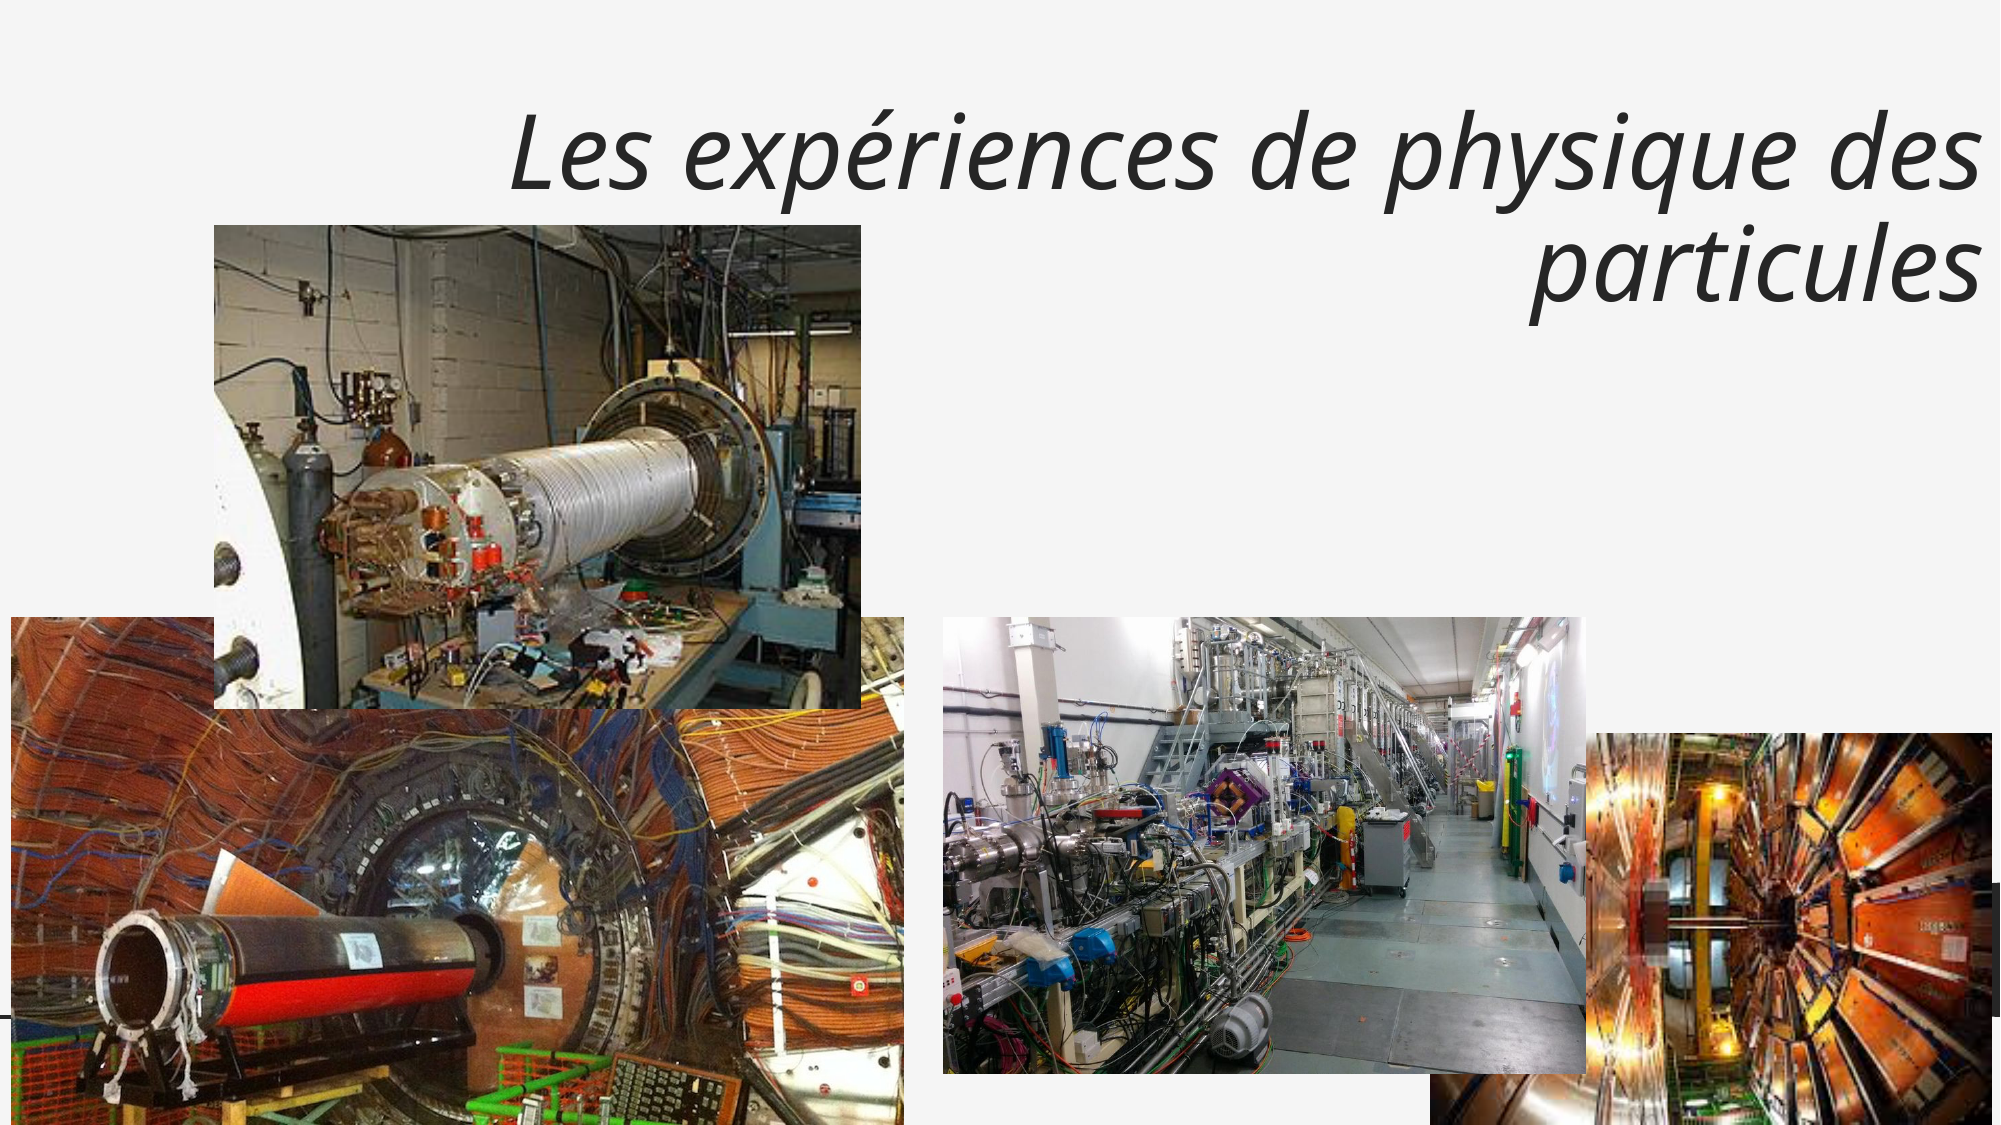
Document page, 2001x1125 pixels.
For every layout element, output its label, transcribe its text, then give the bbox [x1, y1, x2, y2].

title Les expériences de physique des particules [125, 91, 2000, 359]
picture [11, 225, 904, 1125]
picture [943, 617, 1992, 1125]
